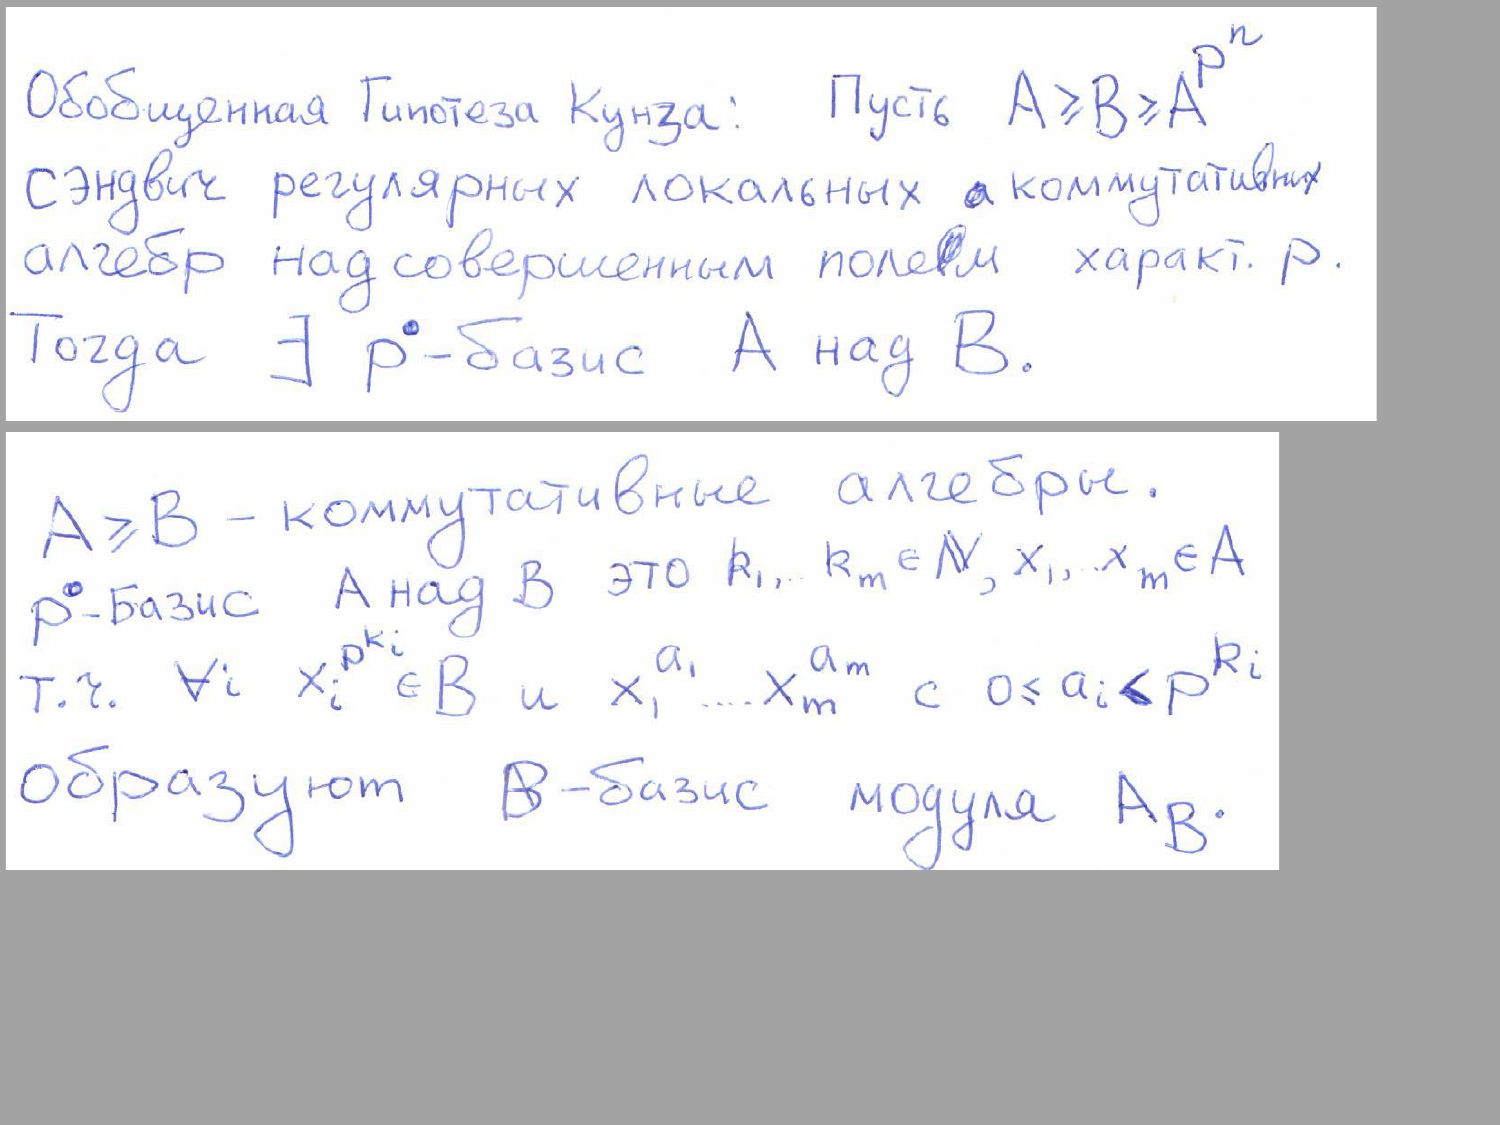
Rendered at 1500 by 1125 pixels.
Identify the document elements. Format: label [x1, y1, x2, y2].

picture [5, 7, 1377, 421]
picture [5, 432, 1280, 870]
